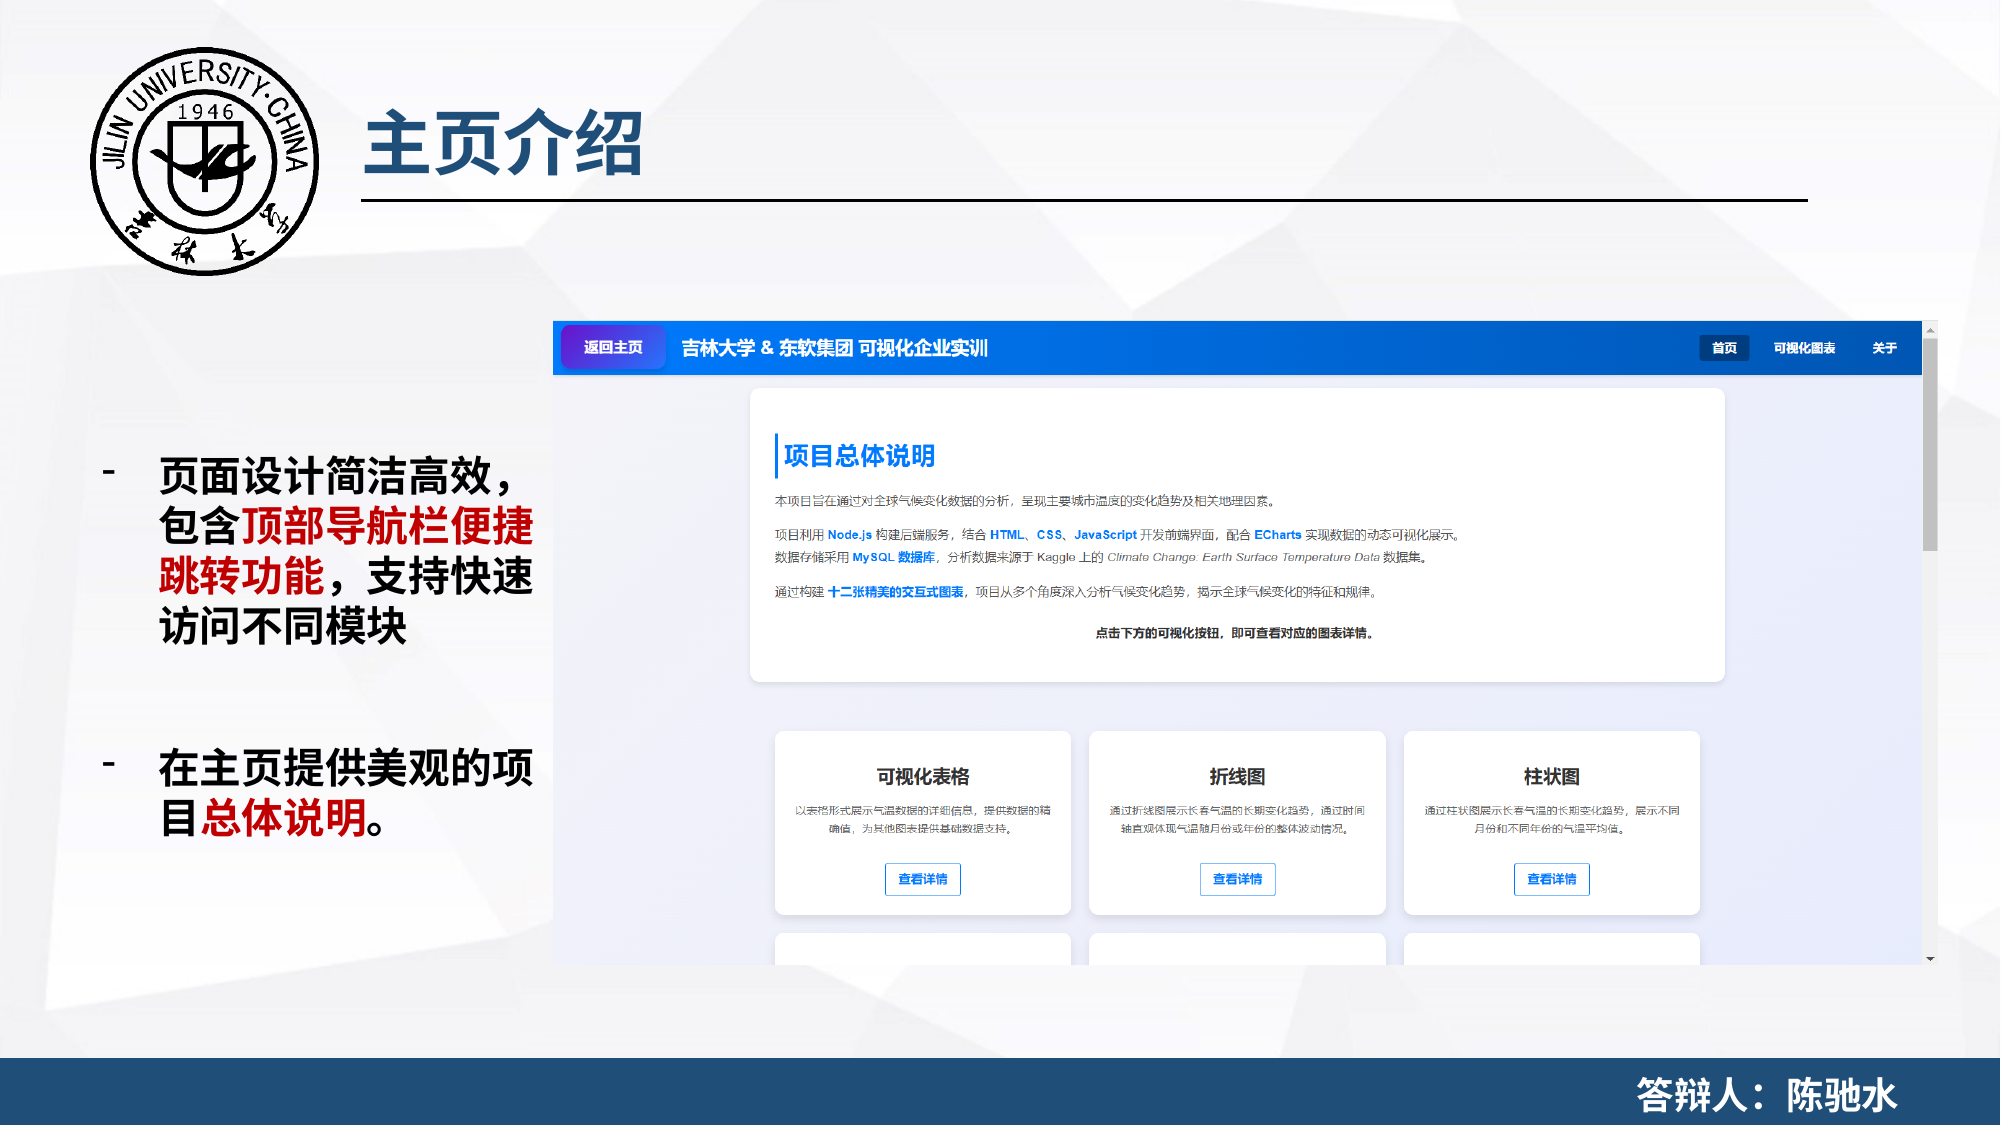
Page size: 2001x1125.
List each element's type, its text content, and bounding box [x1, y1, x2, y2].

text_box 答辩人：陈驰水 [1267, 1064, 2000, 1125]
text_box 主页介绍 [345, 81, 2000, 191]
text_box 页面设计简洁高效，包含顶部导航栏便捷跳转功能，支持快速访问不同模块 在主页提供美观的项目总体说明。 [87, 442, 553, 920]
picture [0, 0, 2001, 1125]
text_box [0, 1058, 2000, 1125]
